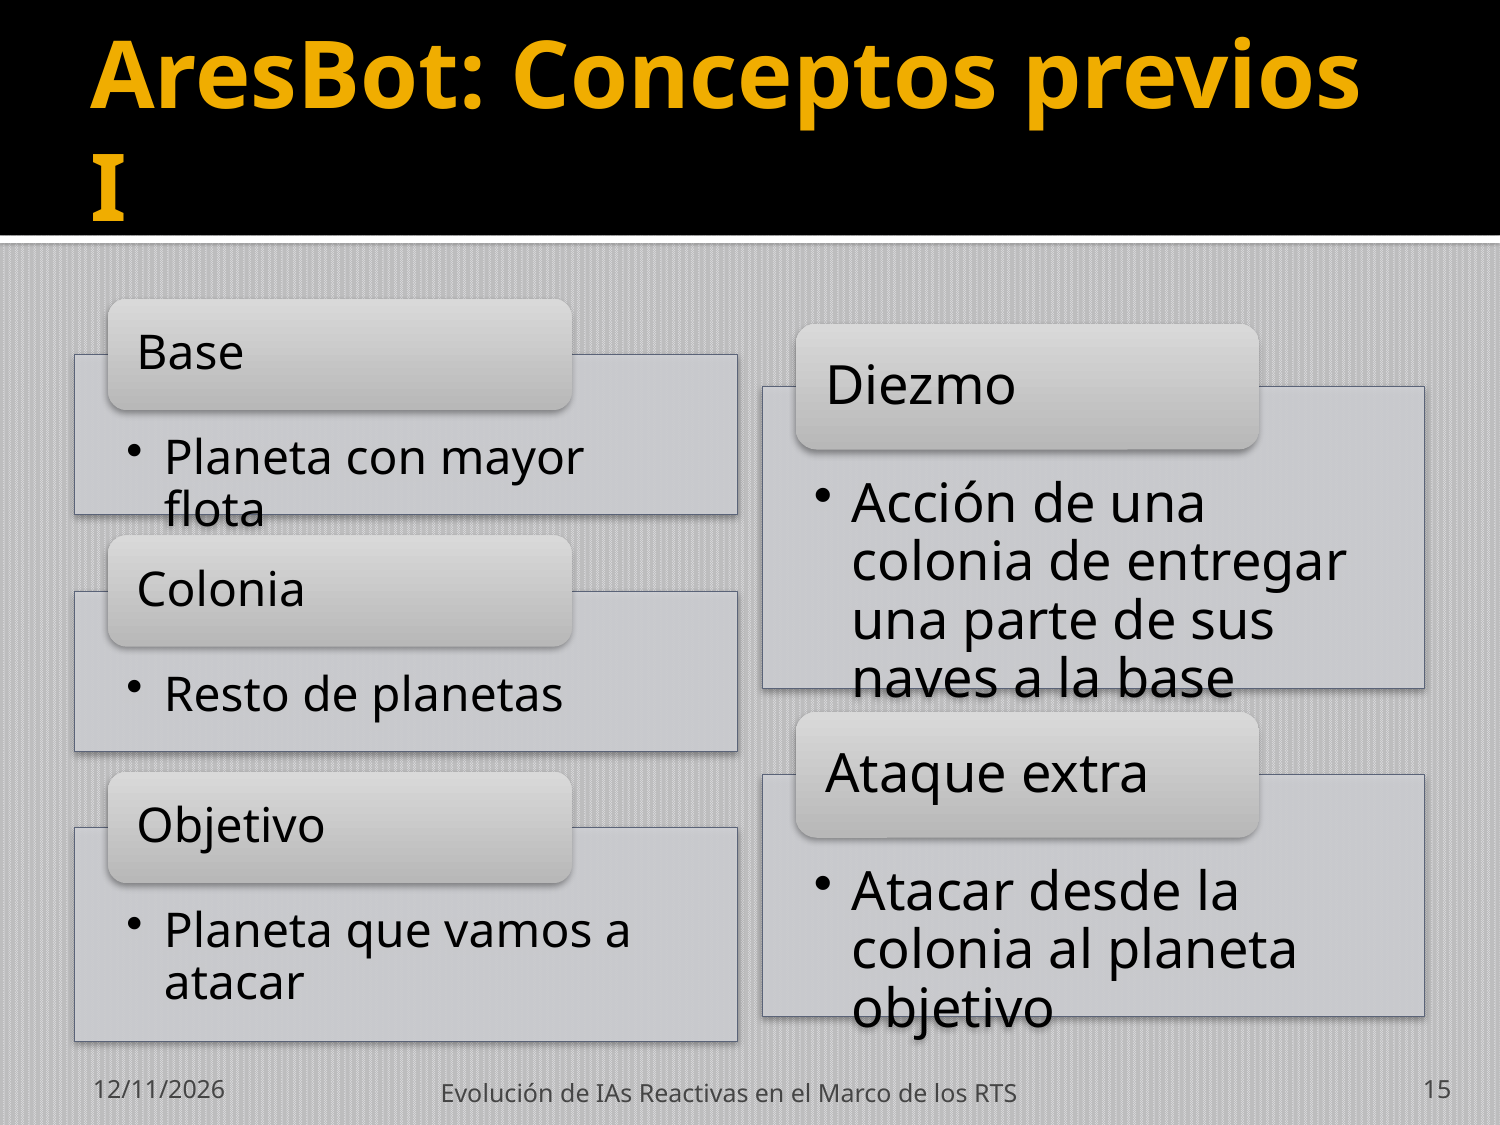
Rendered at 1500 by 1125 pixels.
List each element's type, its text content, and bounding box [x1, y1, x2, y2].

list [762, 290, 1425, 1050]
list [74, 290, 738, 1050]
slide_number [75, 1062, 425, 1108]
title AresBot: Conceptos previos I [75, 24, 1425, 231]
footer Evolución de IAs Reactivas en el Marco de los RTS [433, 1062, 1337, 1108]
slide_number 15 [1345, 1062, 1467, 1108]
